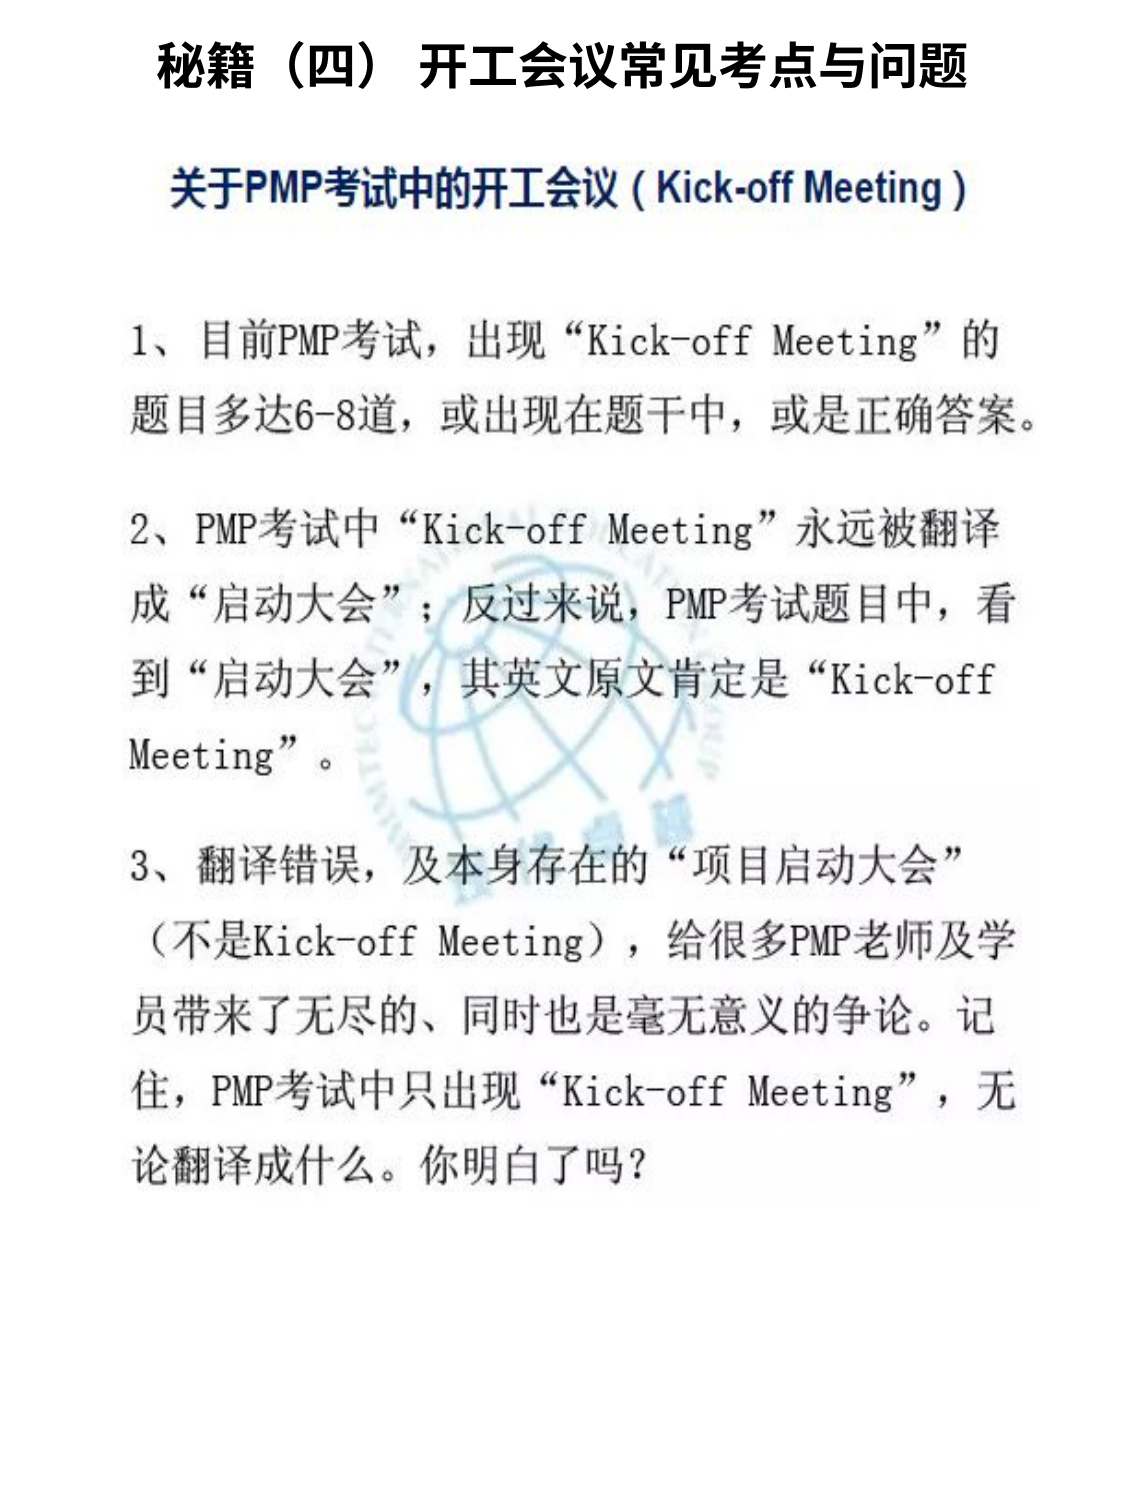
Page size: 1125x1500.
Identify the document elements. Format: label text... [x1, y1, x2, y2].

picture [93, 128, 1091, 1208]
title 秘籍（四） 开工会议常见考点与问题 [56, 0, 1069, 129]
